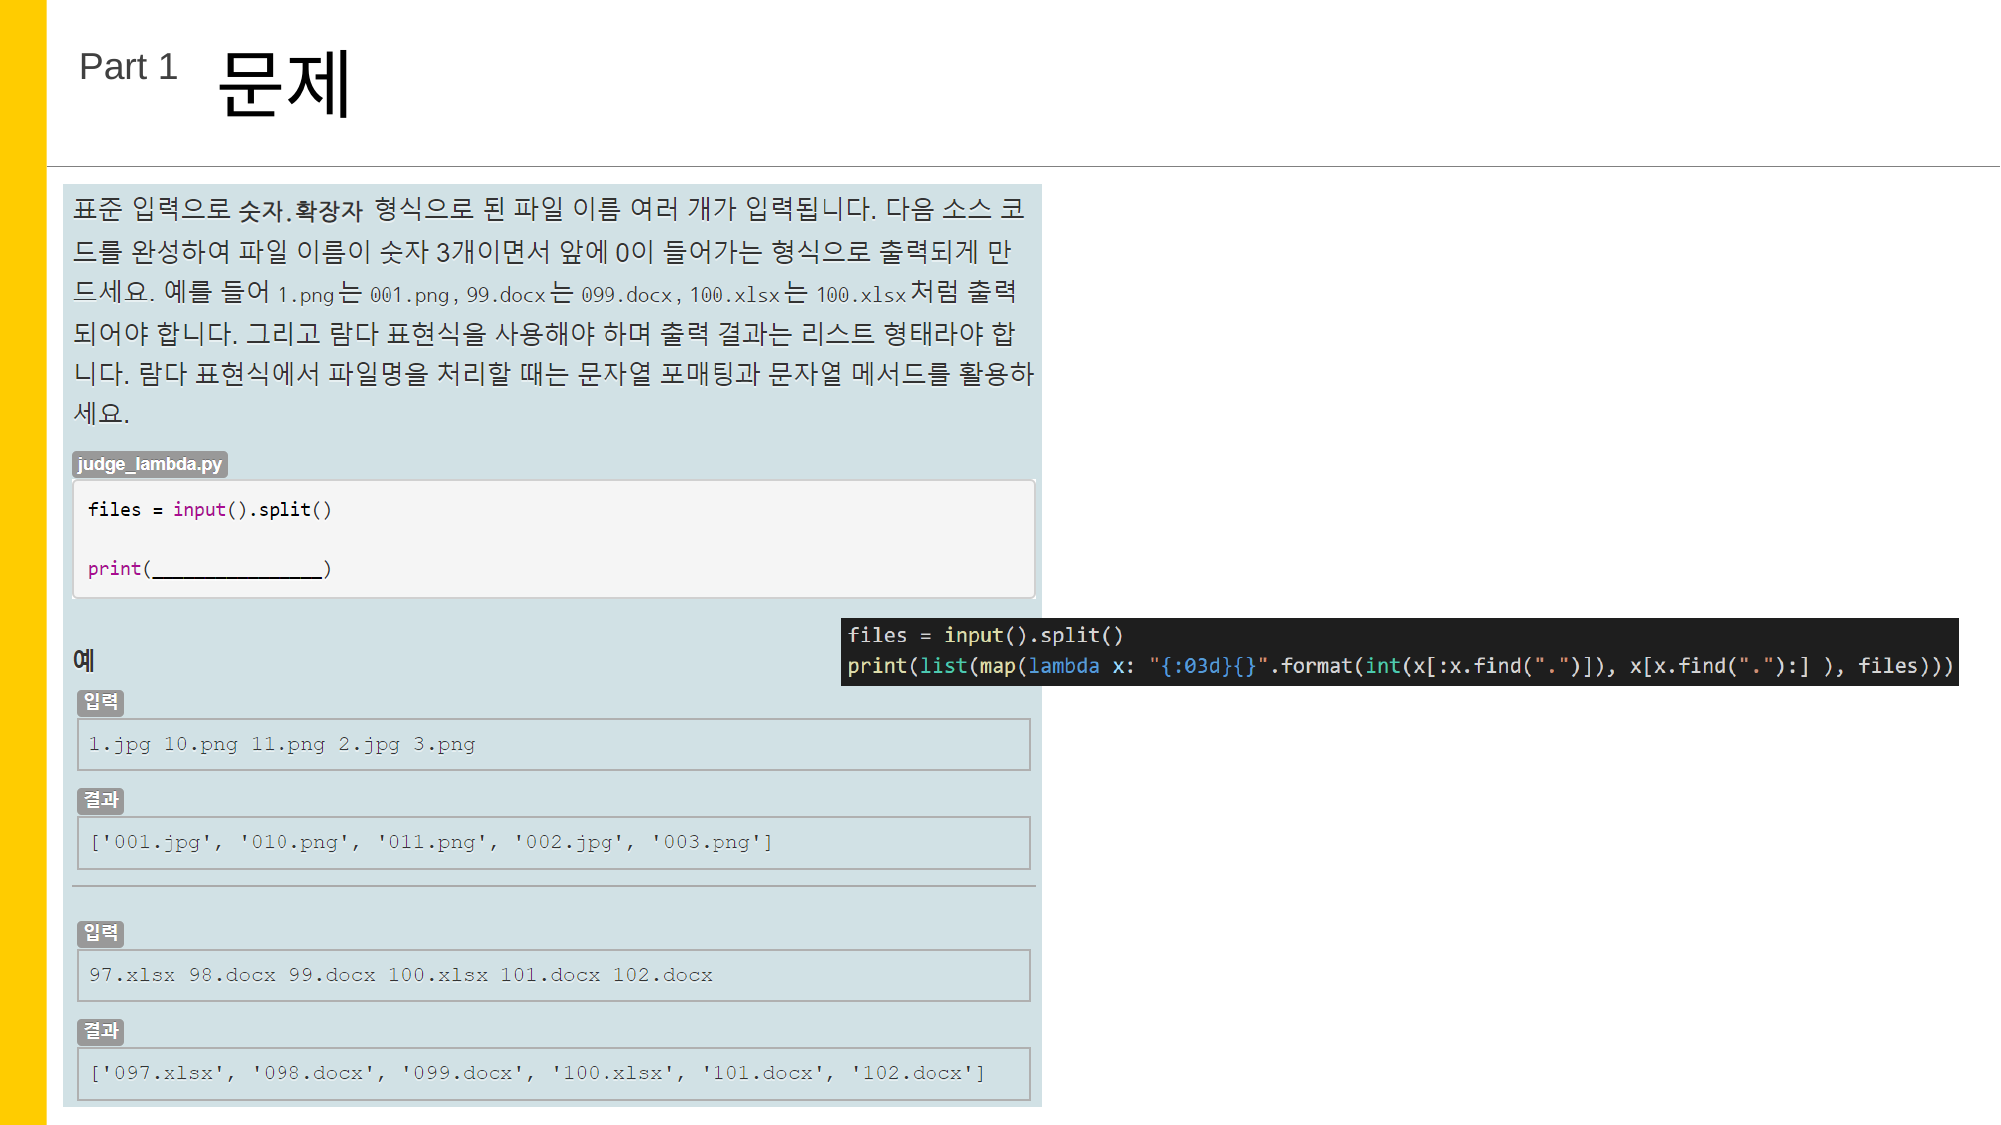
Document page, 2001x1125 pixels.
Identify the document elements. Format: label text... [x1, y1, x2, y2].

text_box [0, 0, 48, 1125]
text_box Part 1 [64, 34, 194, 95]
picture [63, 184, 1959, 1107]
text_box 문제 [201, 30, 370, 136]
